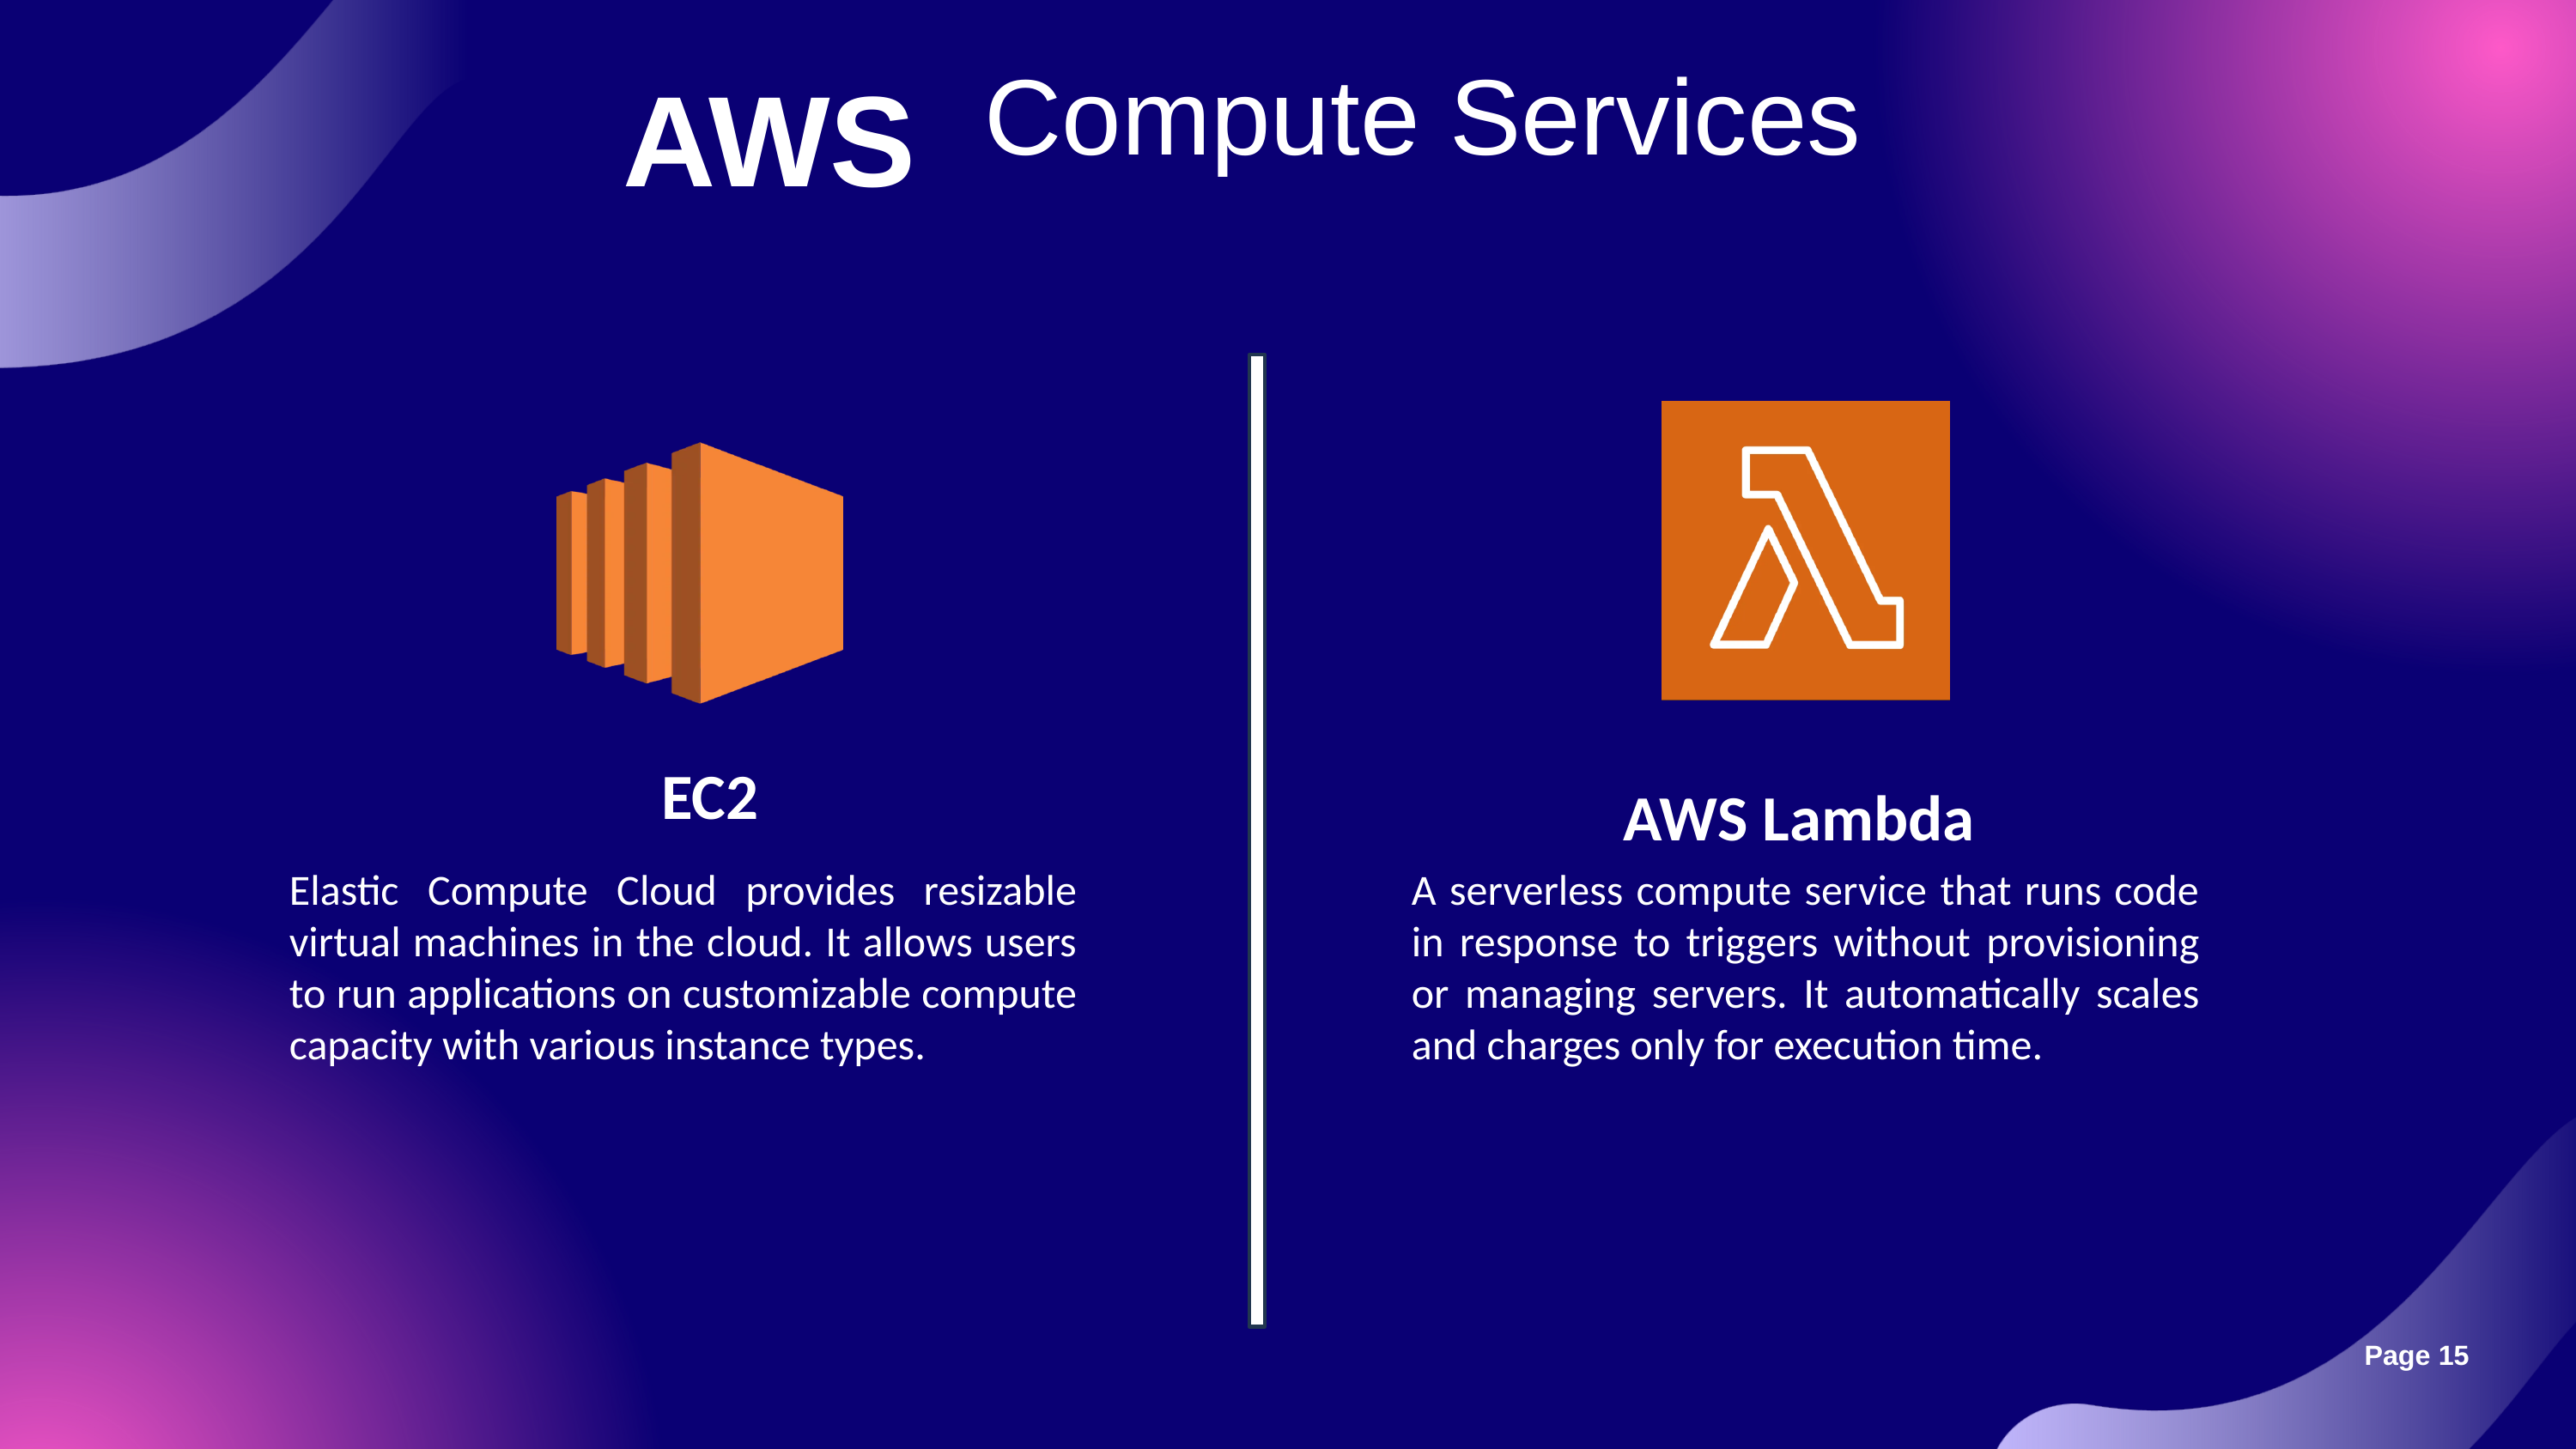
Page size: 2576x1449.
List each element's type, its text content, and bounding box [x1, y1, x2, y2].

text_box [1985, 1037, 2576, 1449]
text_box A serverless compute service that runs code in response to triggers without provisioning or managing servers. It automatically scales and charges only for execution time. [1411, 862, 2200, 1069]
text_box [0, 0, 511, 403]
text_box Page 15 [2341, 1333, 2470, 1371]
picture [556, 441, 844, 704]
text_box [1871, 0, 2576, 676]
text_box [0, 895, 670, 1449]
text_box [1249, 355, 1266, 1327]
text_box AWS Lambda [1530, 770, 2082, 861]
text_box EC2 [434, 749, 986, 840]
picture [1662, 401, 1950, 700]
text_box AWS [623, 47, 1382, 213]
text_box Elastic Compute Cloud provides resizable virtual machines in the cloud. It allows users to run applications on customizable compute capacity with various instance types. [289, 862, 1078, 1069]
text_box Compute Services [984, 47, 2031, 177]
